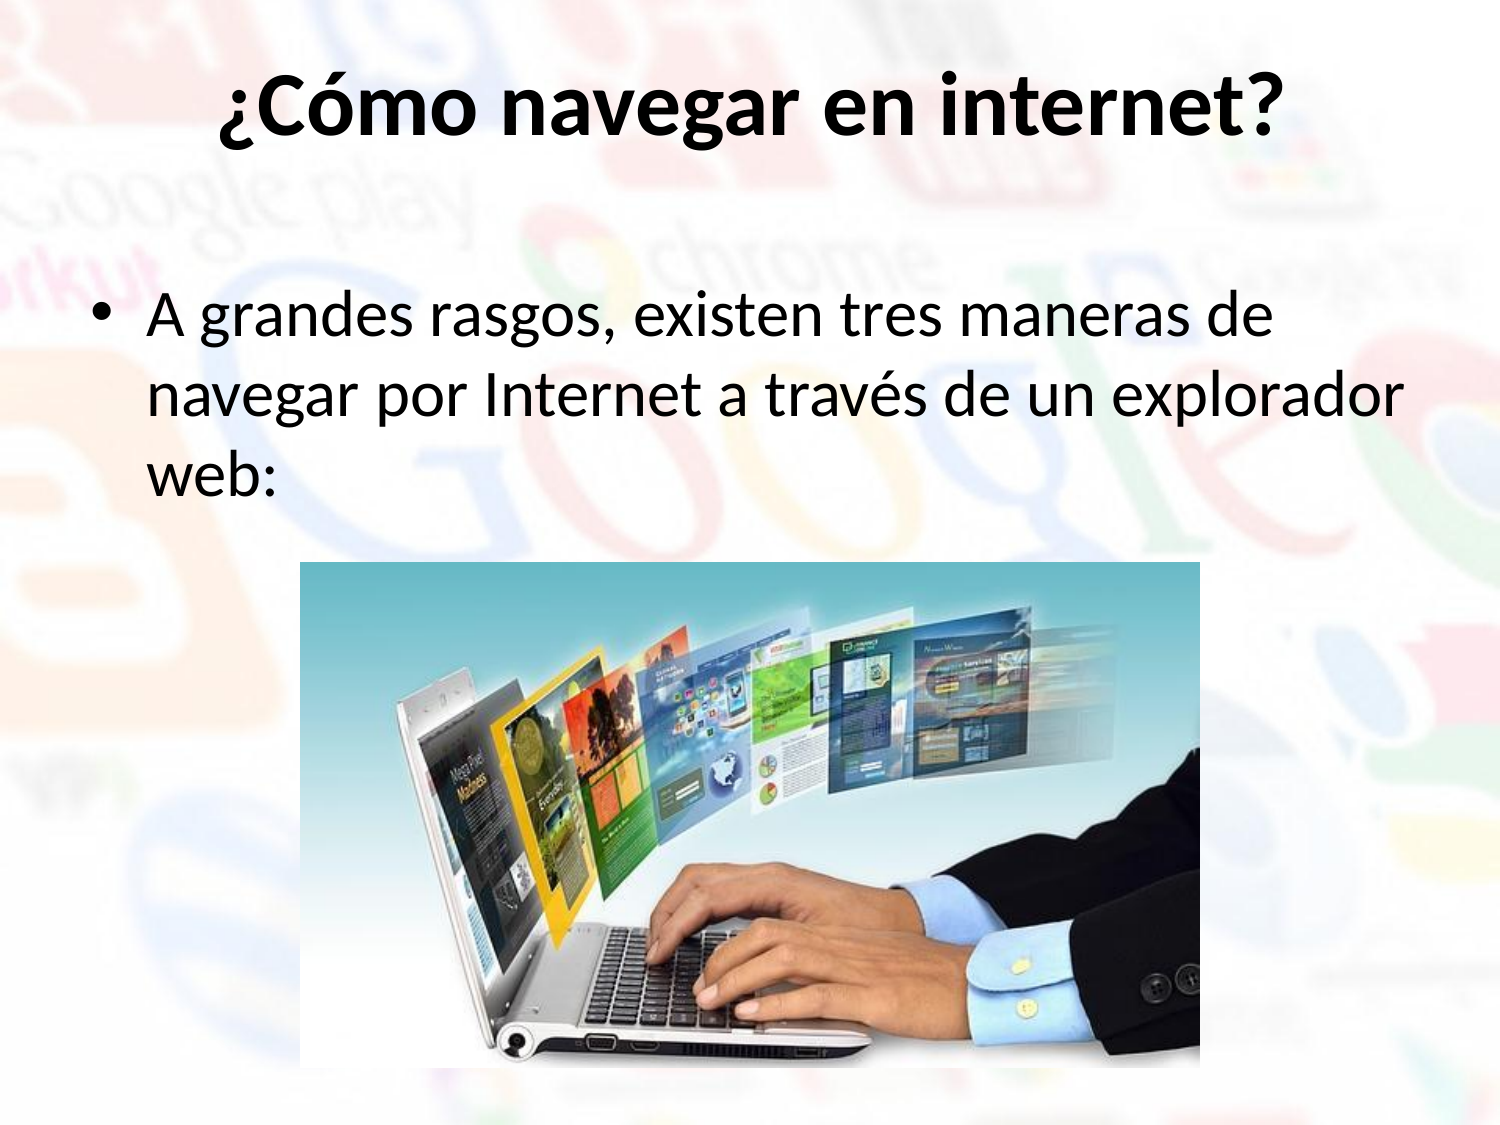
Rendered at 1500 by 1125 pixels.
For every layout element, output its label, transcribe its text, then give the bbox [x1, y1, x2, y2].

list A grandes rasgos, existen tres maneras de navegar por Internet a través de un explorador web: [75, 262, 1425, 1005]
title ¿Cómo navegar en internet? [76, 78, 1427, 230]
picture [0, 0, 1500, 1125]
